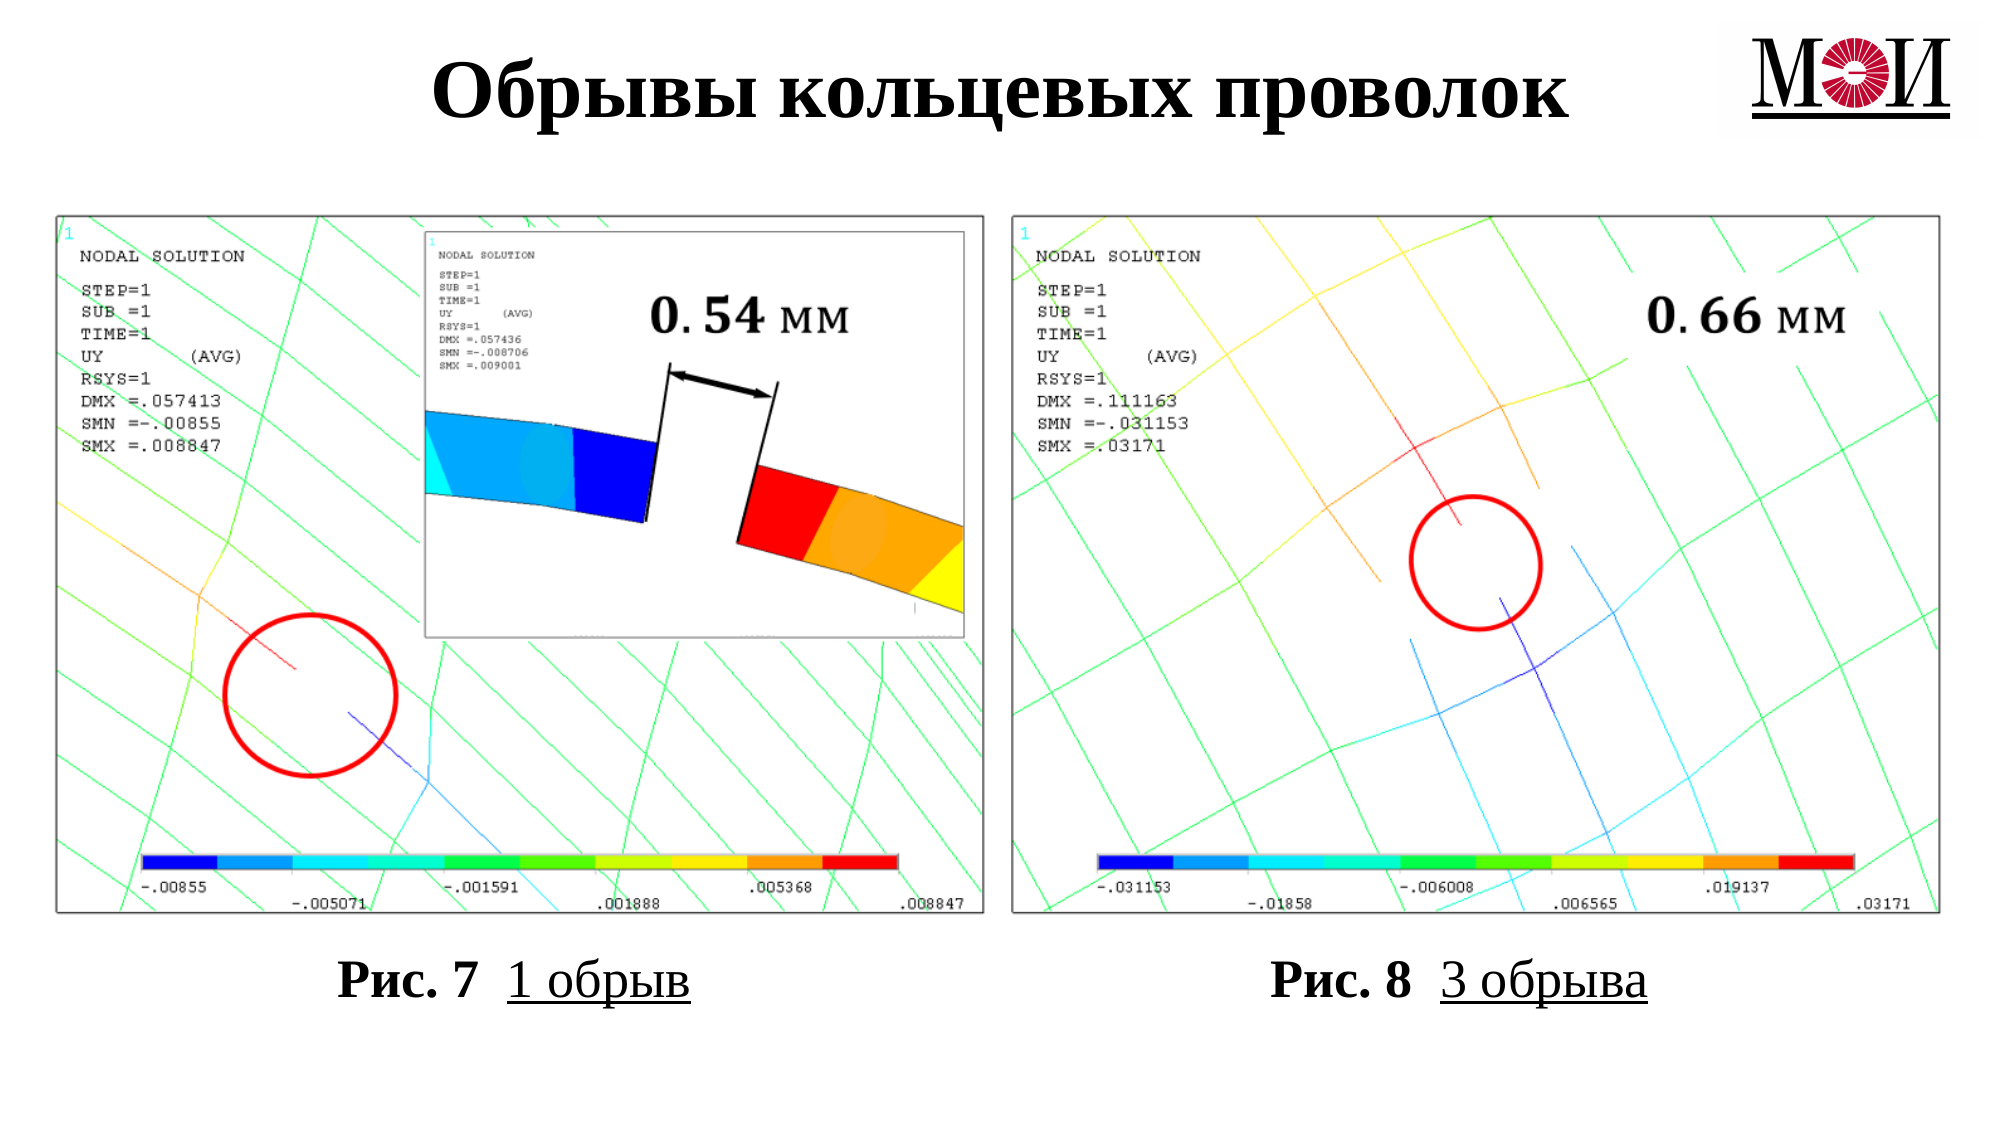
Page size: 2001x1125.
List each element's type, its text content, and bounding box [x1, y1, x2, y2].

picture [1719, 20, 1983, 139]
text_box Рис. 8 3 обрыва [1167, 936, 1752, 1094]
title Обрывы кольцевых проволок [137, 19, 1863, 163]
text_box Рис. 7 1 обрыв [195, 936, 833, 1094]
picture [34, 201, 1965, 936]
